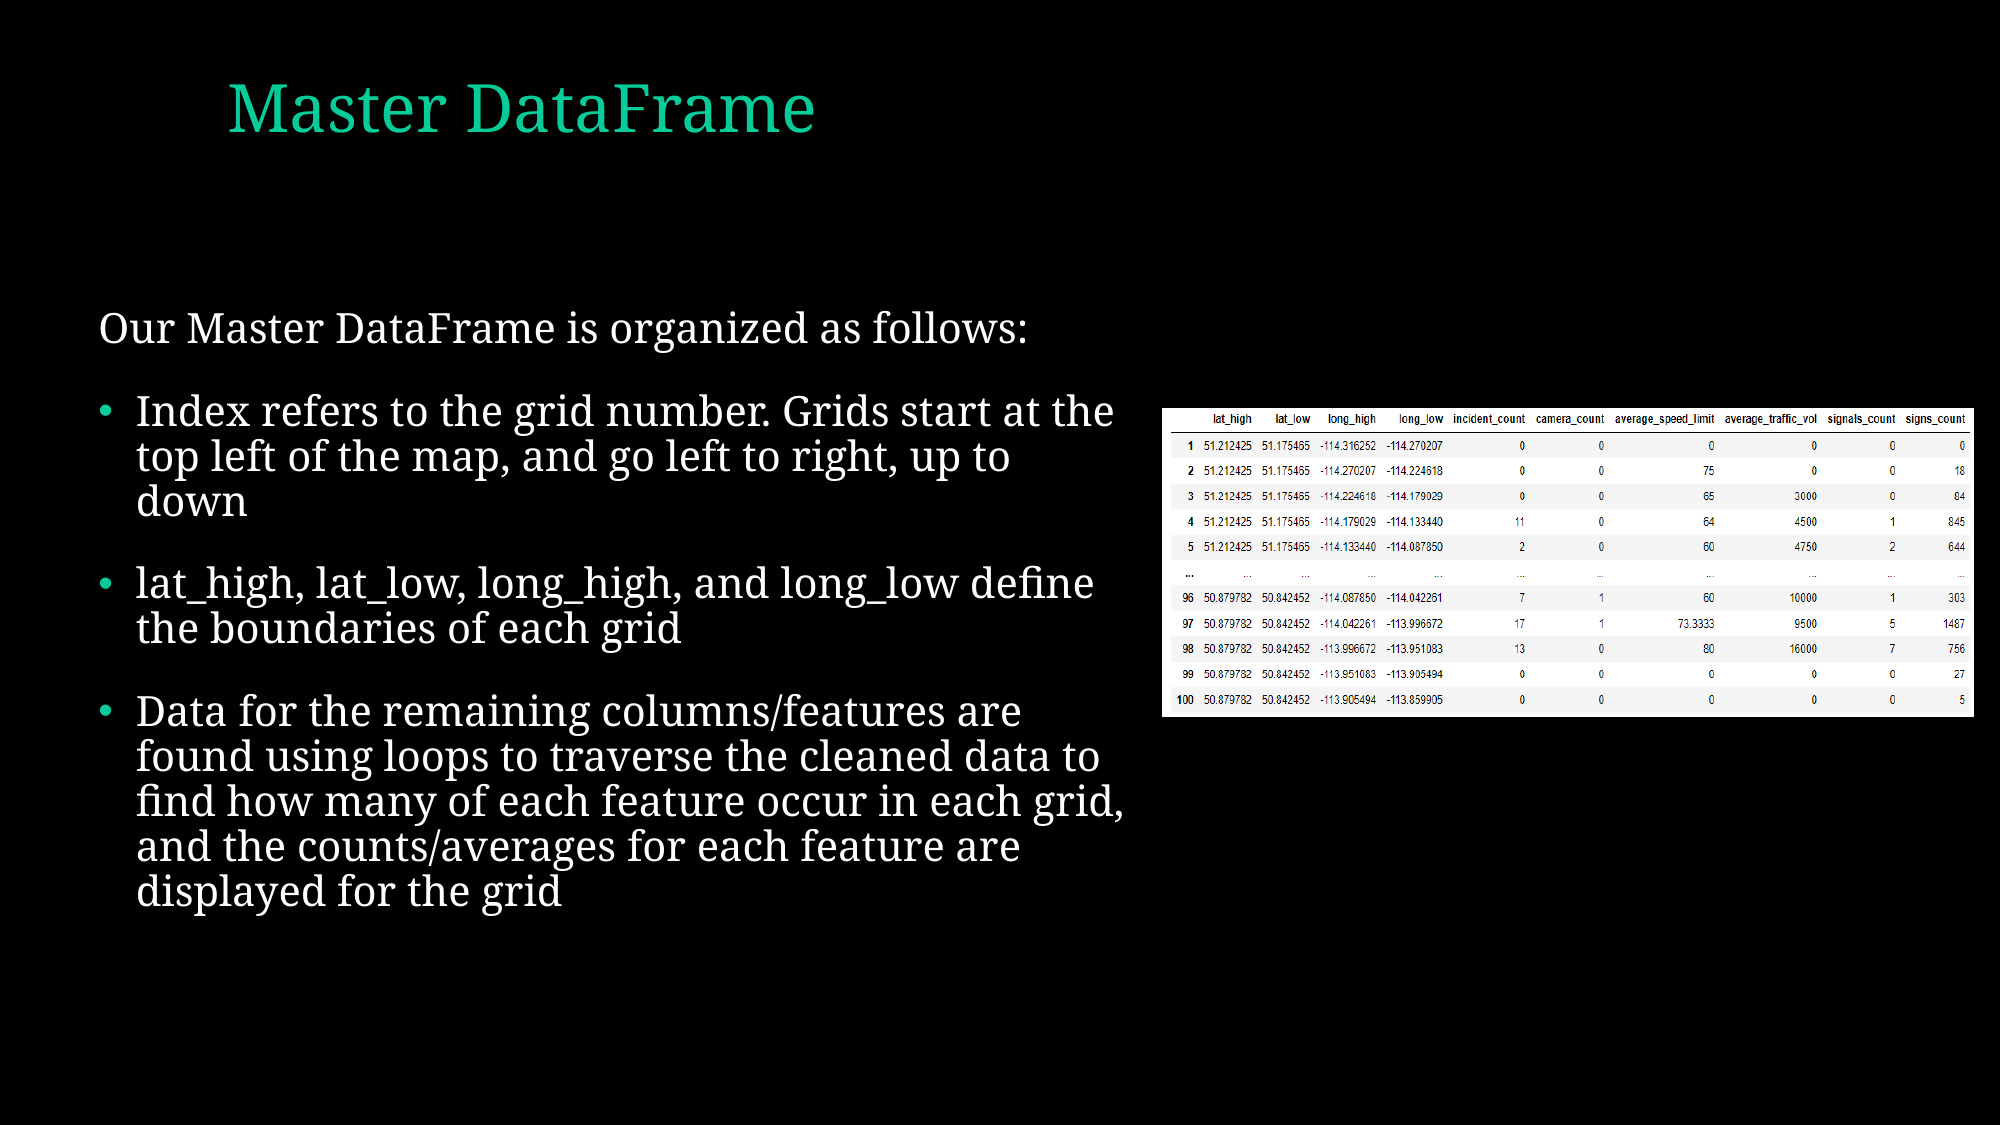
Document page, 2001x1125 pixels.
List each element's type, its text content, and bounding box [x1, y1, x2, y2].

title Master DataFrame [212, 59, 1787, 154]
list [1161, 408, 1974, 717]
list Our Master DataFrame is organized as follows: Index refers to the grid number. Grids start at the top left of the map, and go left to right, up to down lat_high, lat_low, long_high, and long_low define the boundaries of each grid Data for the remaining columns/features are found using loops to traverse the cleaned data to find how many of each feature occur in each grid, and the counts/averages for each feature are displayed for the grid [83, 299, 1148, 1014]
